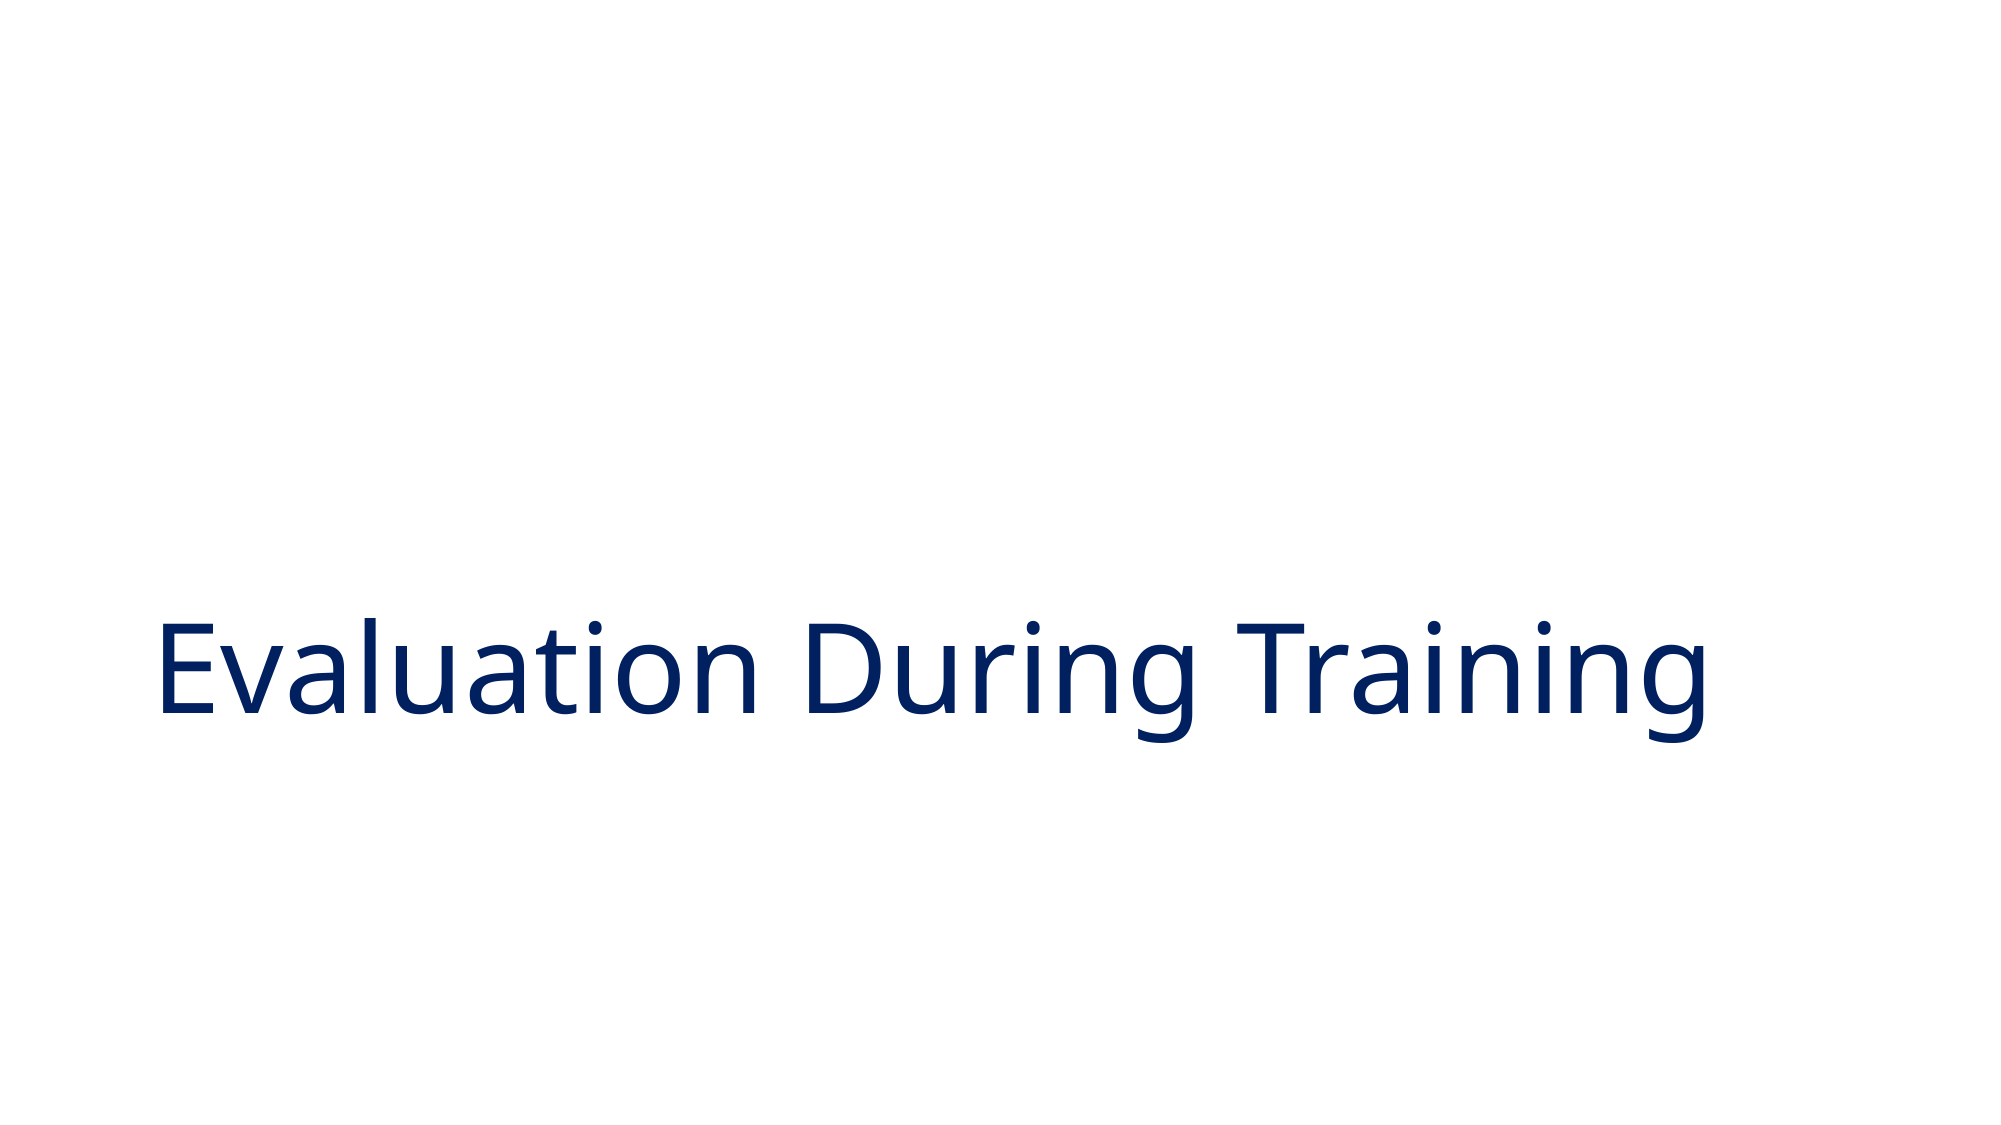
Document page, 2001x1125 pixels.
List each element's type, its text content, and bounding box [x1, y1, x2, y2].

title Evaluation During Training [136, 280, 1862, 749]
